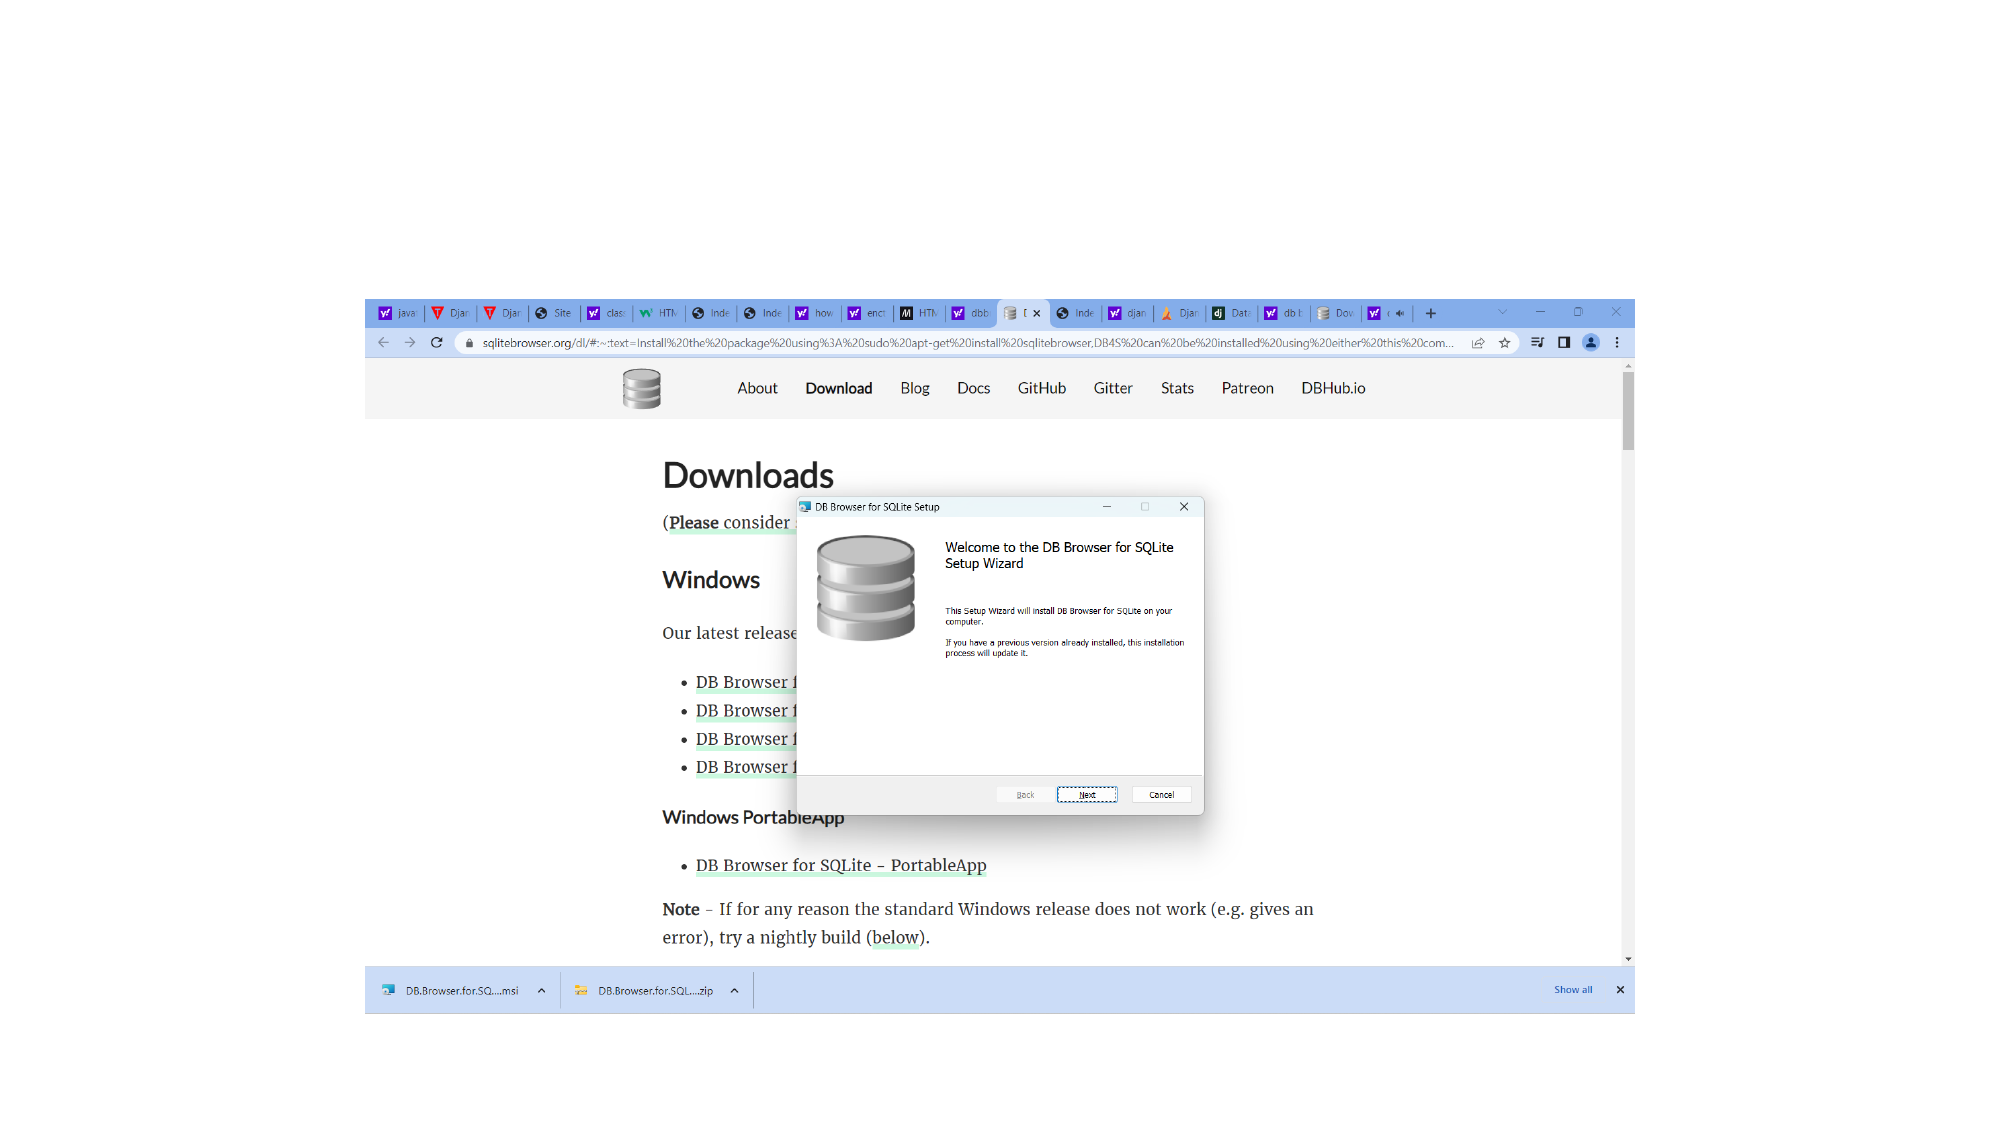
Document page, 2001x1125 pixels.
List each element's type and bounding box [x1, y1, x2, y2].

list [365, 299, 1635, 1014]
